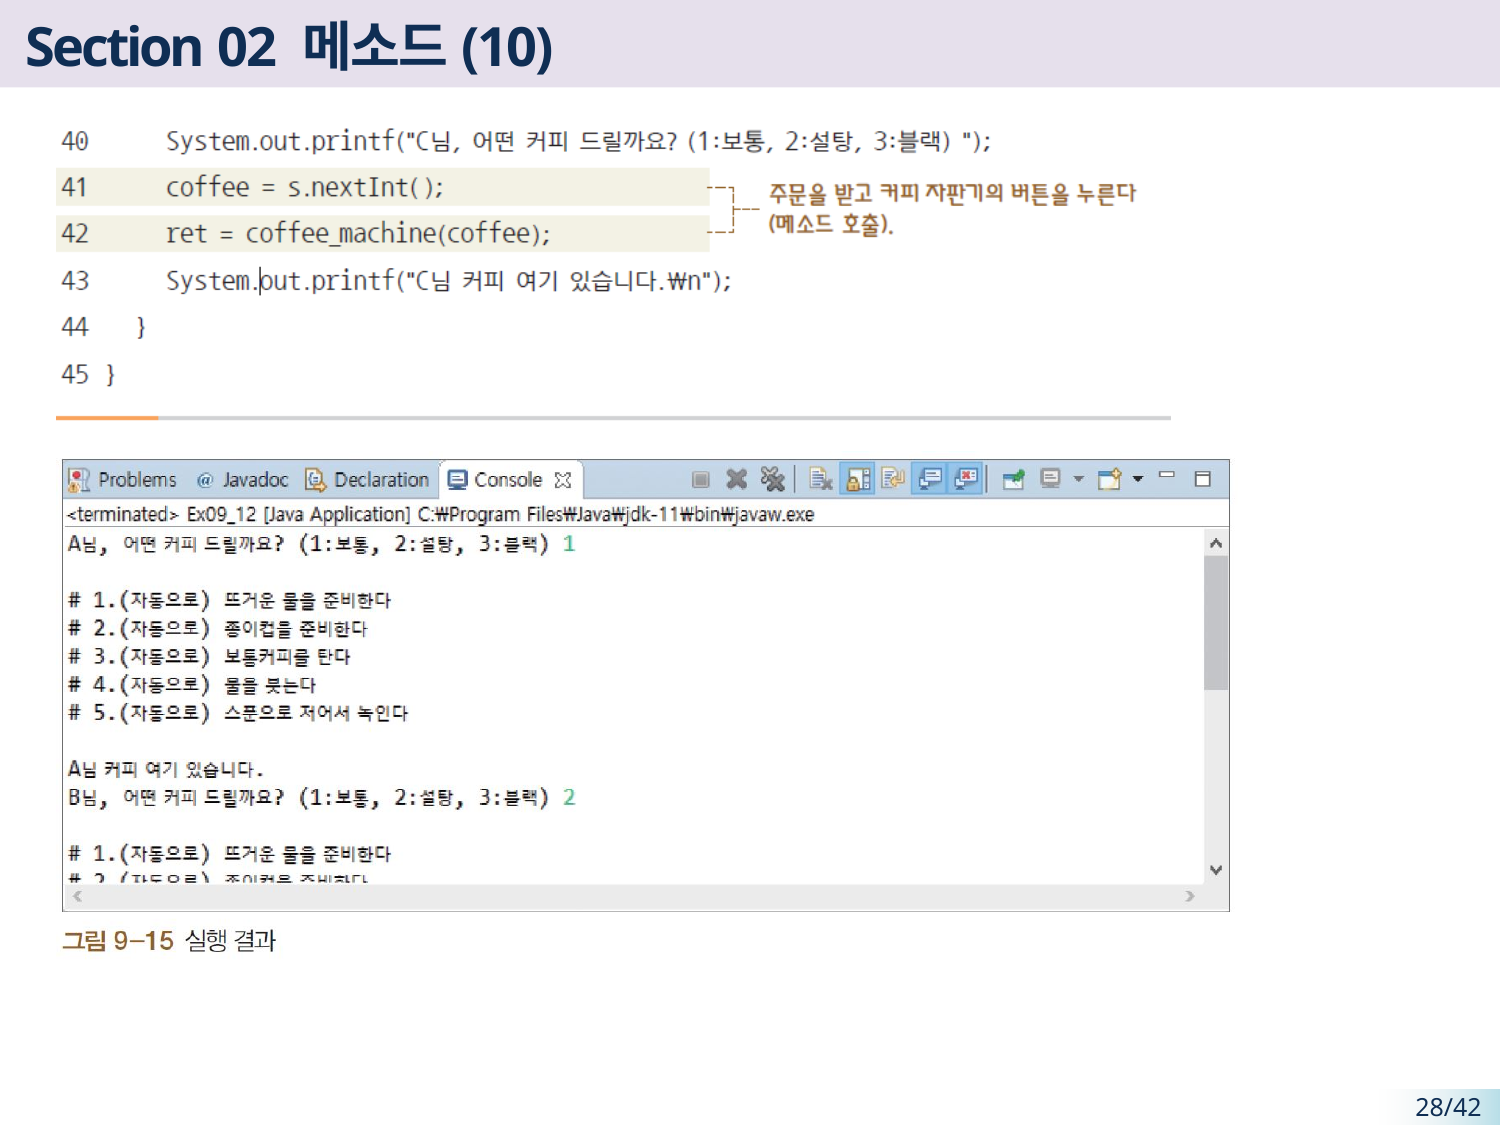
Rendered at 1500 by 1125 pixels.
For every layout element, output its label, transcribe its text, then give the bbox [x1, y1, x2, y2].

title Section 02 메소드(10) [10, 5, 1288, 84]
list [55, 126, 1172, 423]
picture [55, 451, 1239, 962]
